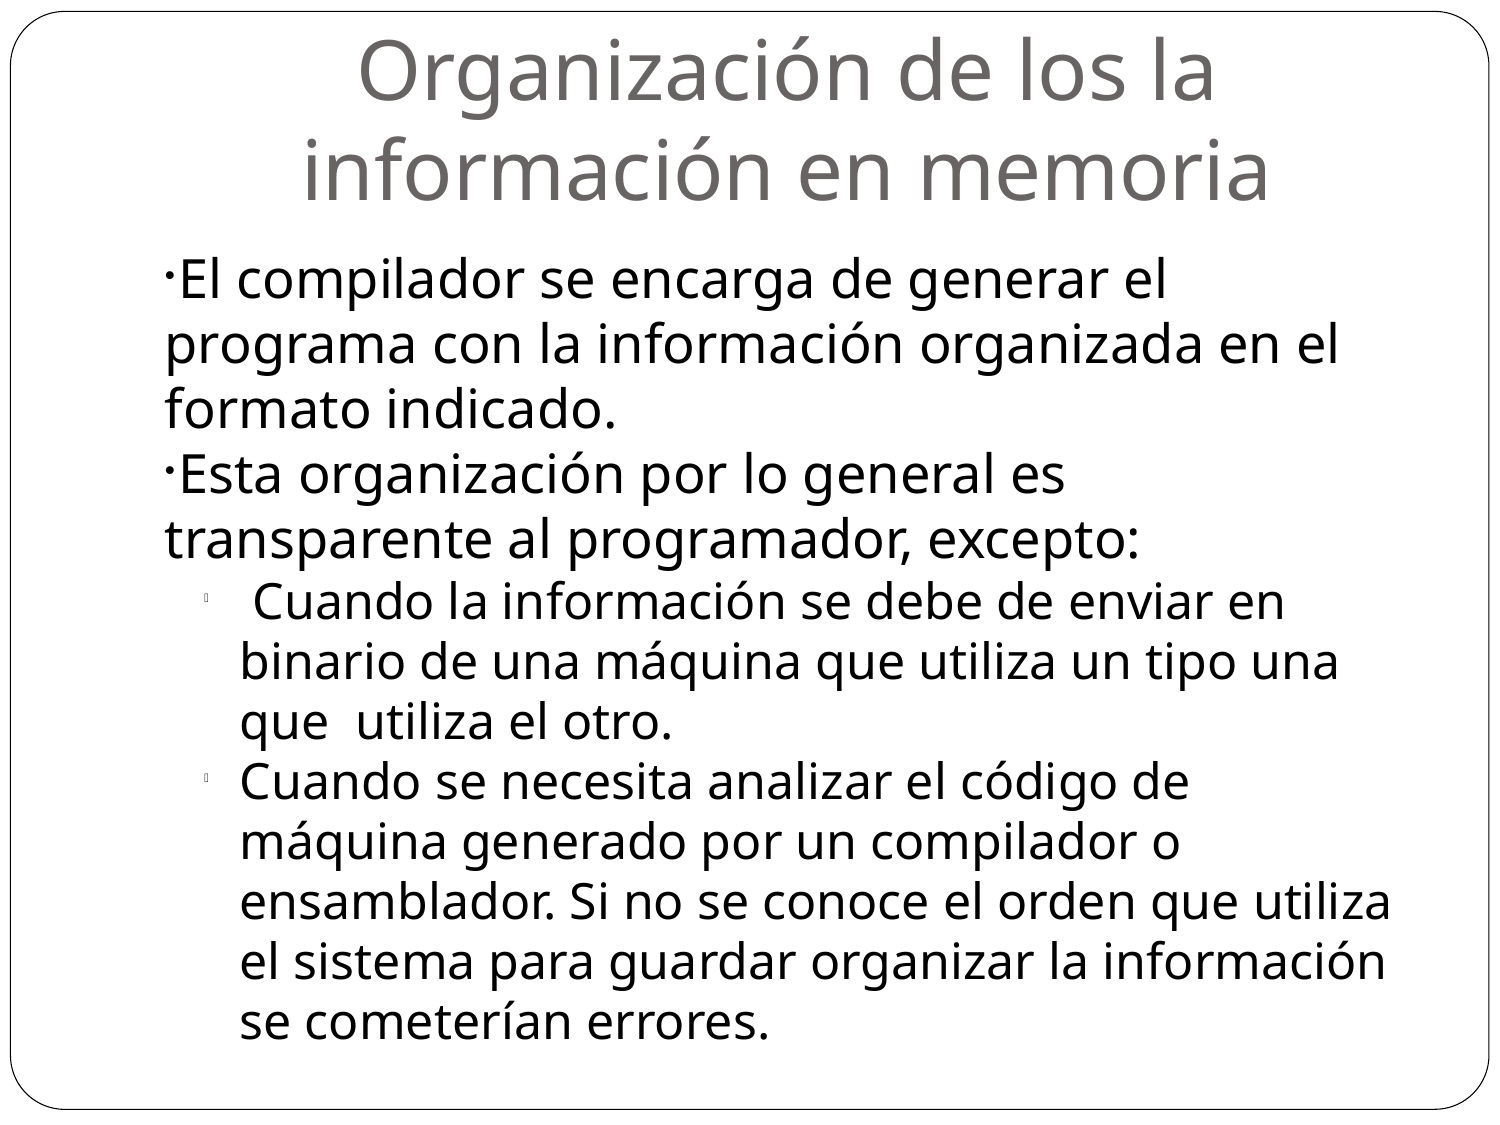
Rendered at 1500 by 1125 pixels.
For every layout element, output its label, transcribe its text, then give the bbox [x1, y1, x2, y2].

text_box El compilador se encarga de generar el programa con la información organizada en el formato indicado. Esta organización por lo general es transparente al programador, excepto: Cuando la información se debe de enviar en binario de una máquina que utiliza un tipo una que utiliza el otro. Cuando se necesita analizar el código de máquina generado por un compilador o ensamblador. Si no se conoce el orden que utiliza el sistema para guardar organizar la información se cometerían errores. [149, 237, 1425, 988]
text_box Organización de los la información en memoria [149, 45, 1425, 233]
